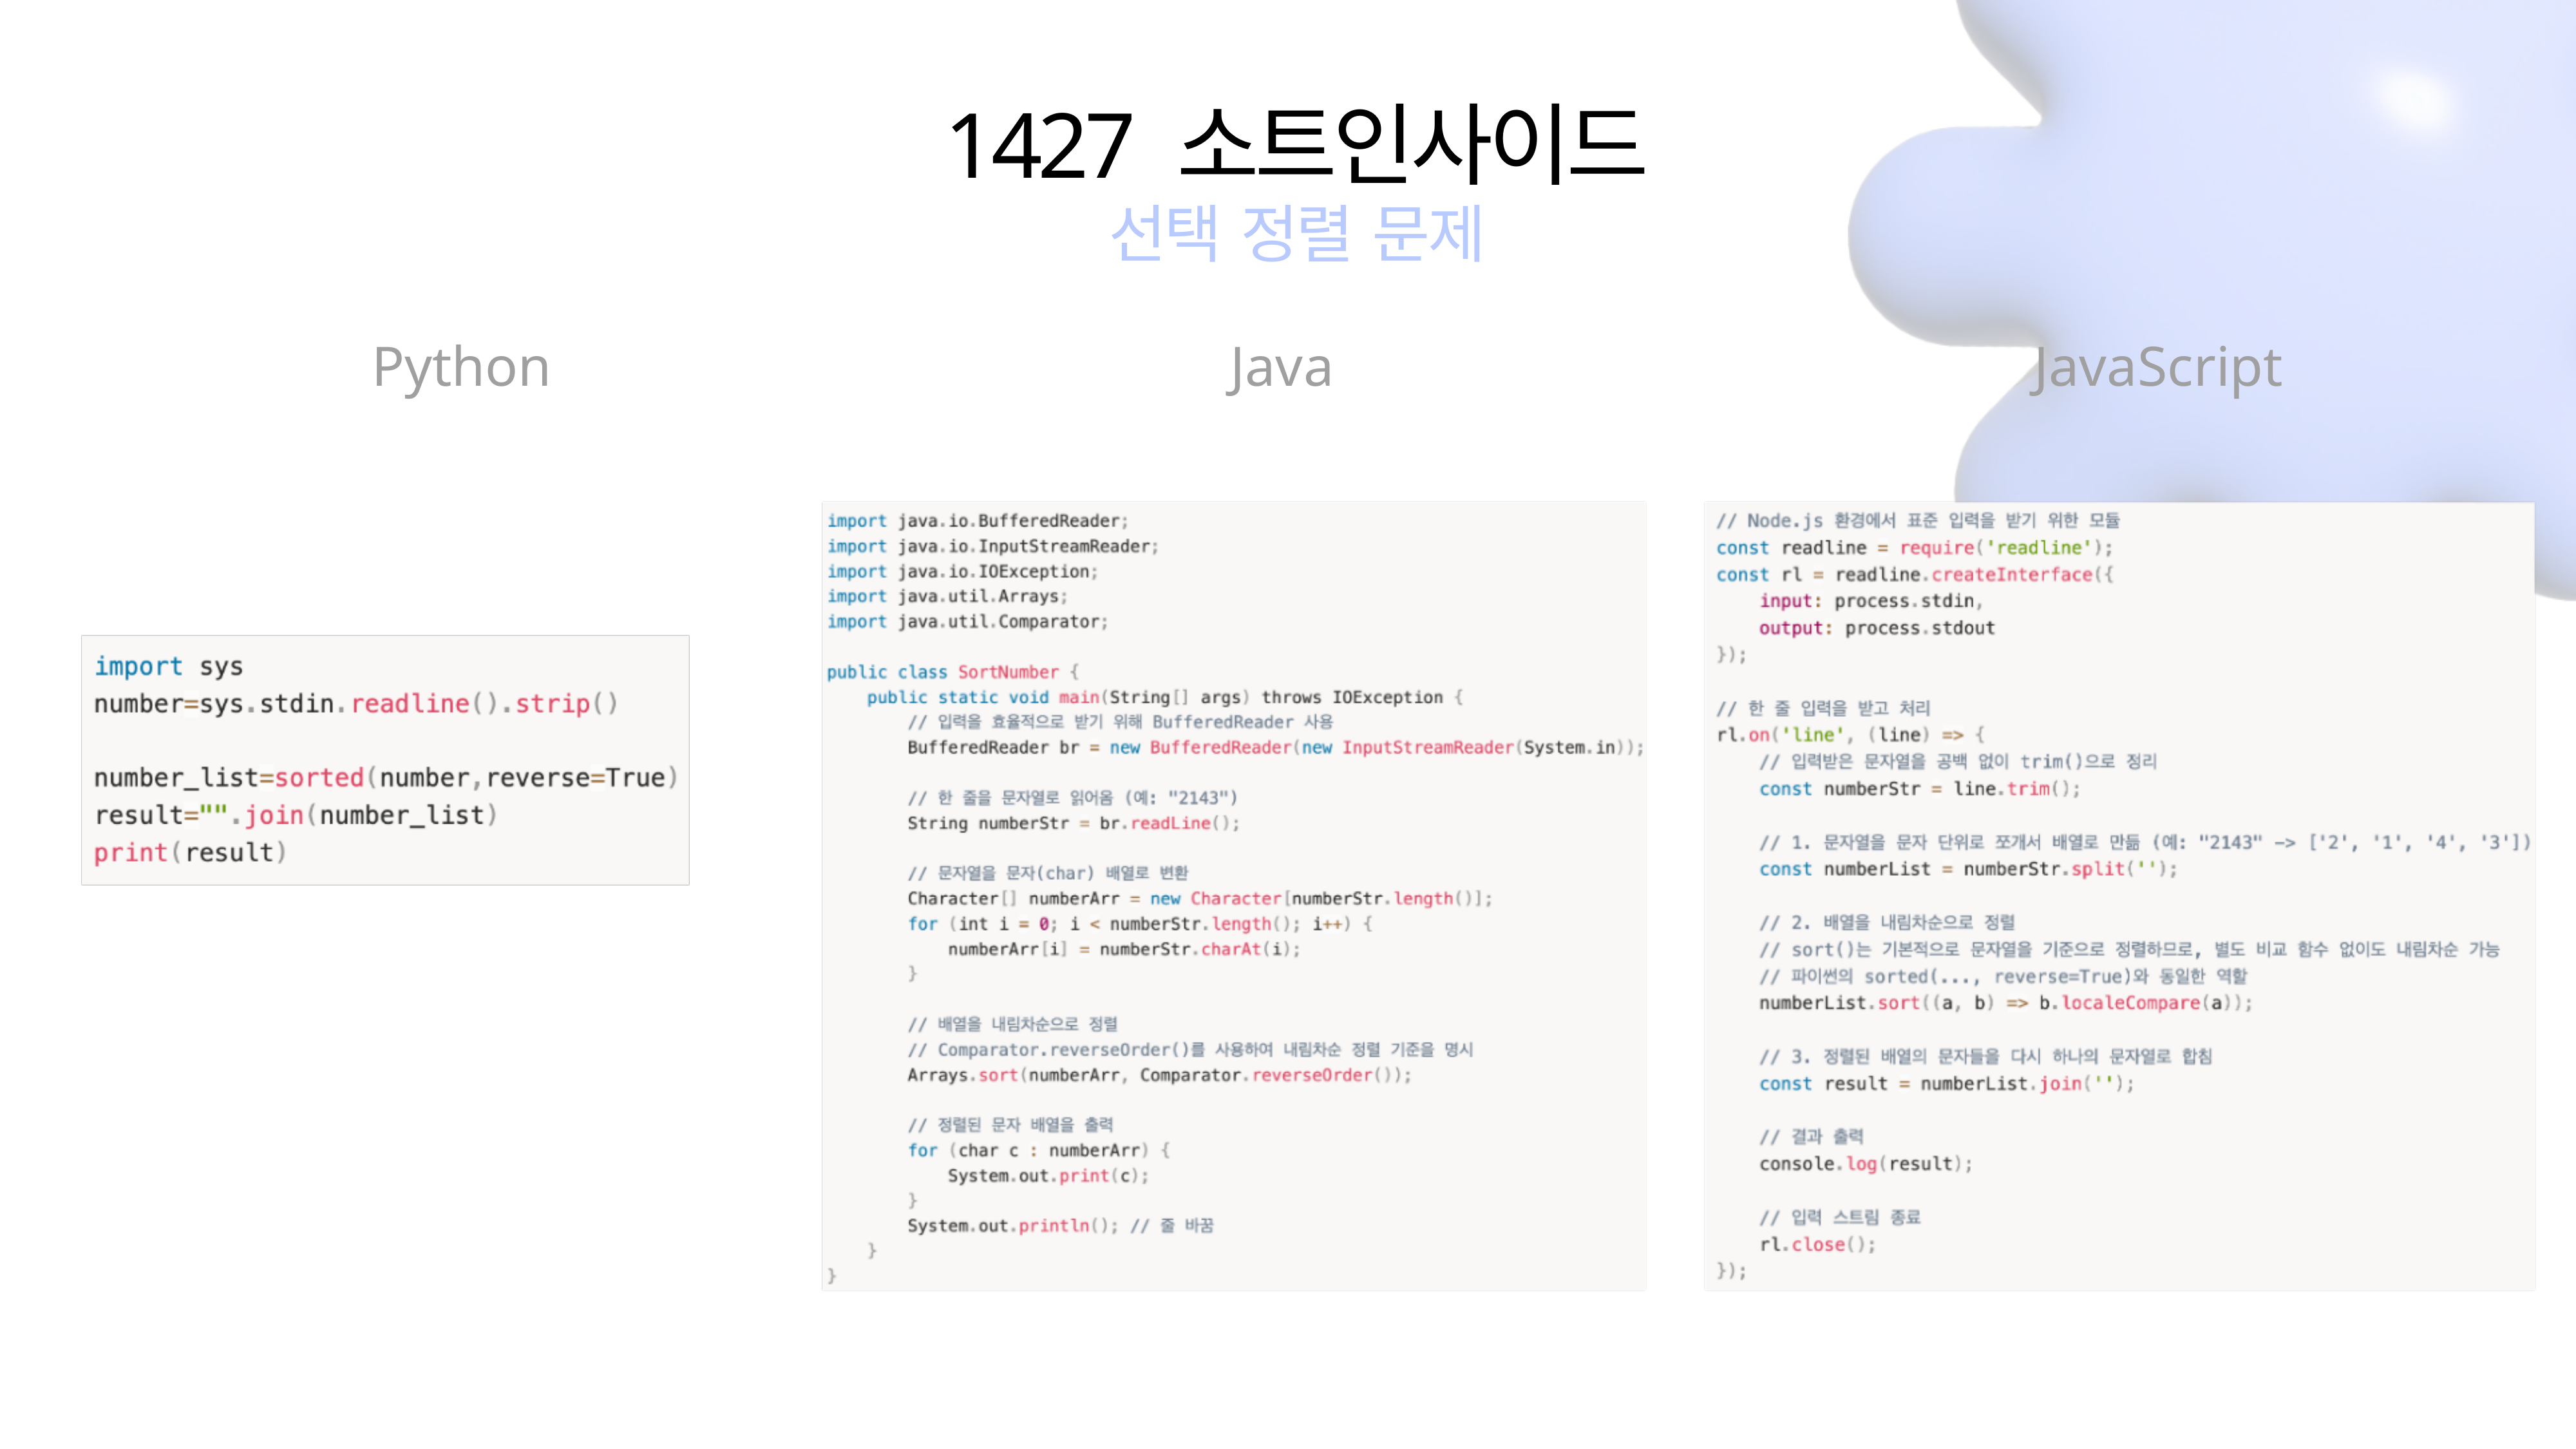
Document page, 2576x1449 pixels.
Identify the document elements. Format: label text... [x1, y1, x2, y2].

text_box 선택 정렬 문제 [791, 190, 1803, 279]
text_box Python [362, 316, 568, 393]
picture [80, 634, 692, 887]
picture [1703, 0, 2576, 1293]
text_box Java [1220, 316, 1362, 393]
text_box 1427 소트인사이드 [806, 83, 1787, 190]
picture [820, 500, 1648, 1293]
